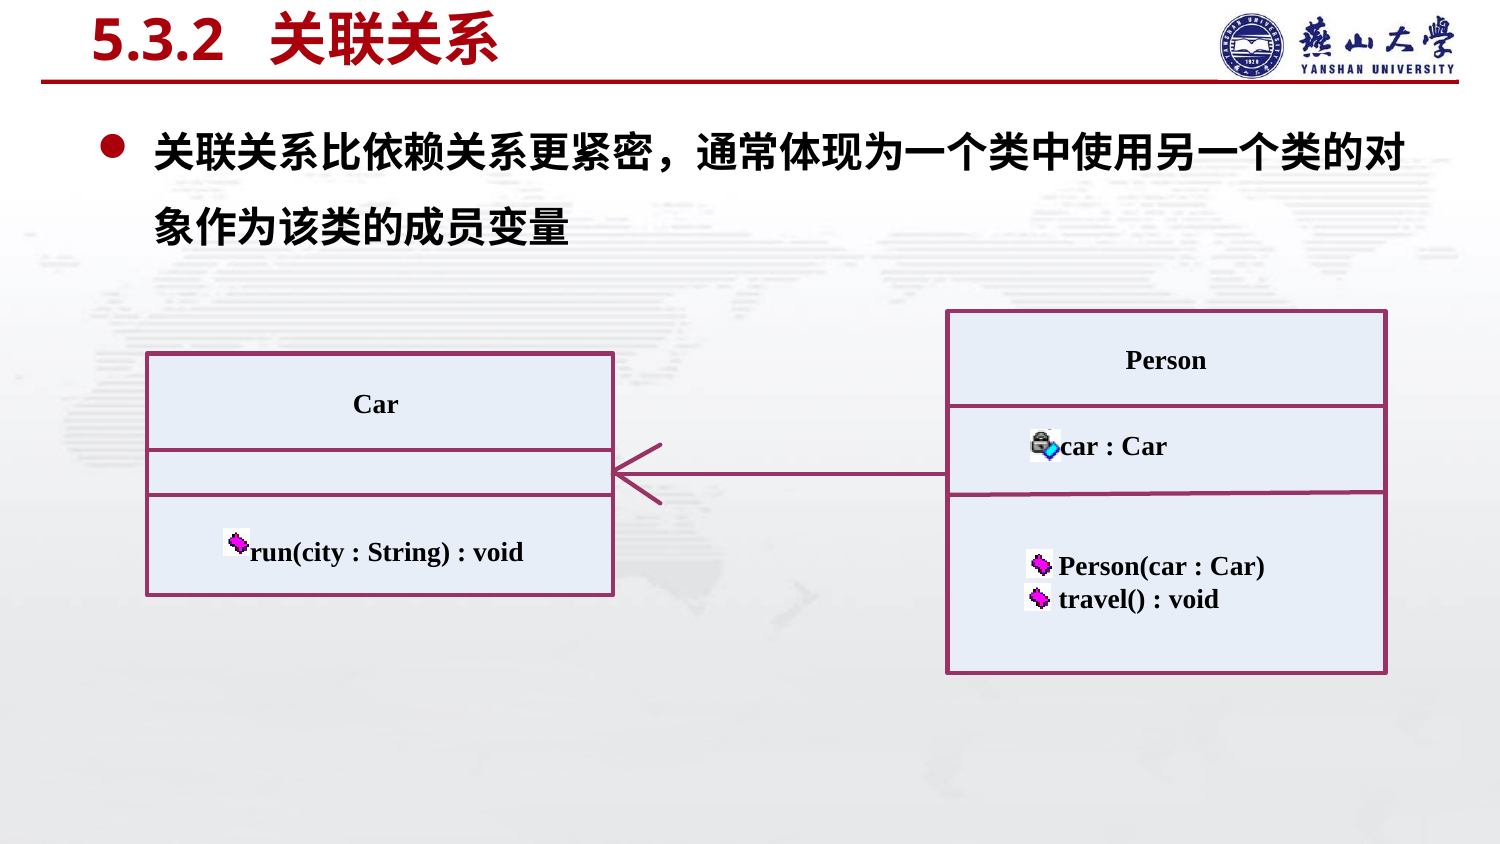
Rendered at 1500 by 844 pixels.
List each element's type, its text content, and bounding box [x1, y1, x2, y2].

picture [0, 1, 1500, 844]
title 5.3.2 关联关系 [76, 2, 873, 71]
list 关联关系比依赖关系更紧密，通常体现为一个类中使用另一个类的对象作为该类的成员变量 [81, 93, 1429, 710]
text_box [140, 304, 1420, 680]
